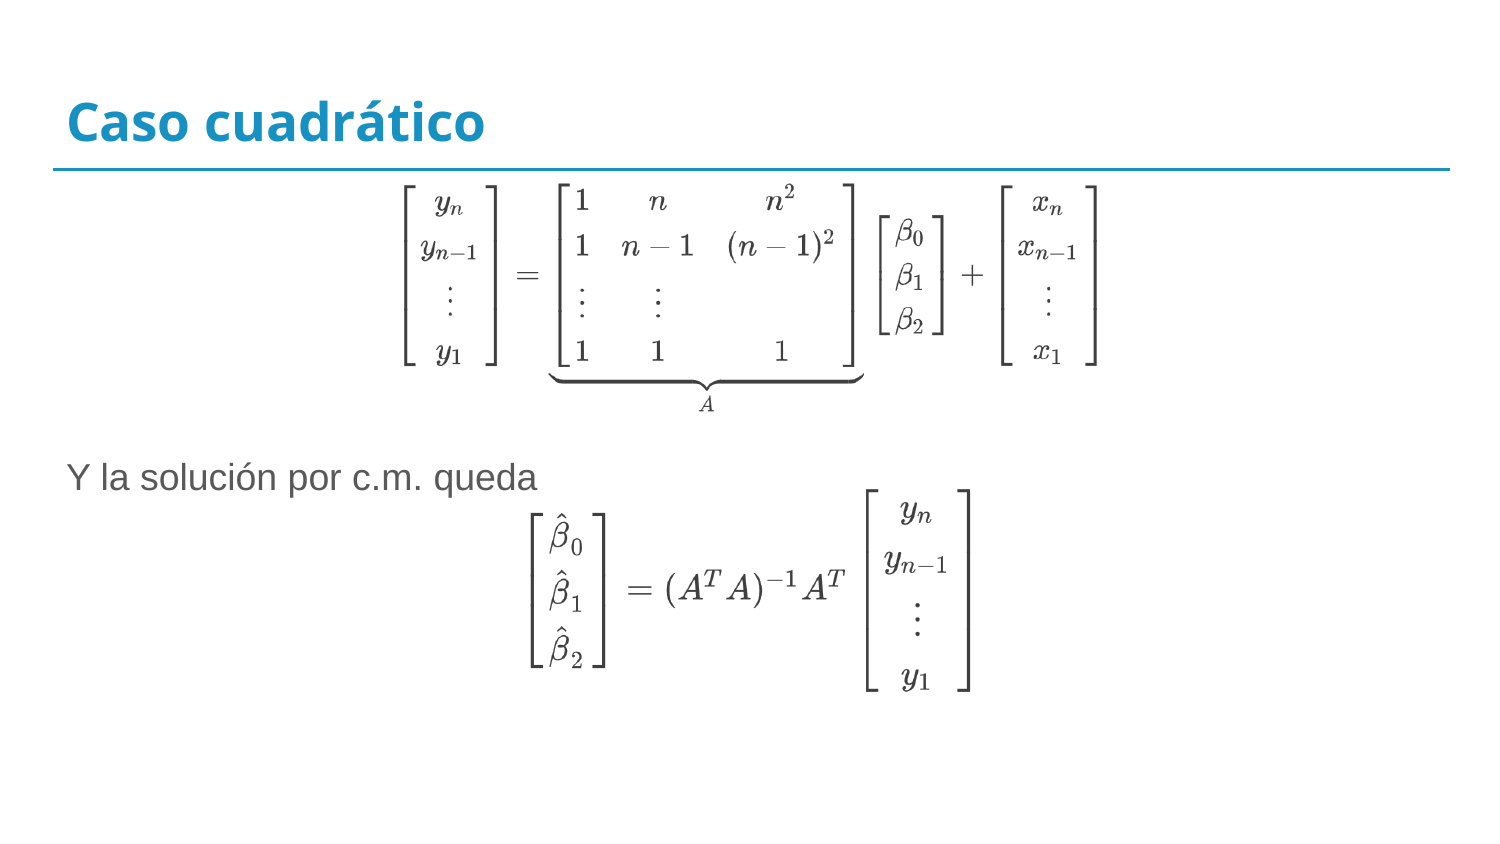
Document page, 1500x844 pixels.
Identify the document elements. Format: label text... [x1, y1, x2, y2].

picture [519, 485, 981, 695]
list Y la solución por c.m. queda [51, 431, 1449, 750]
picture [394, 180, 1106, 418]
title Caso cuadrático [51, 72, 1449, 167]
